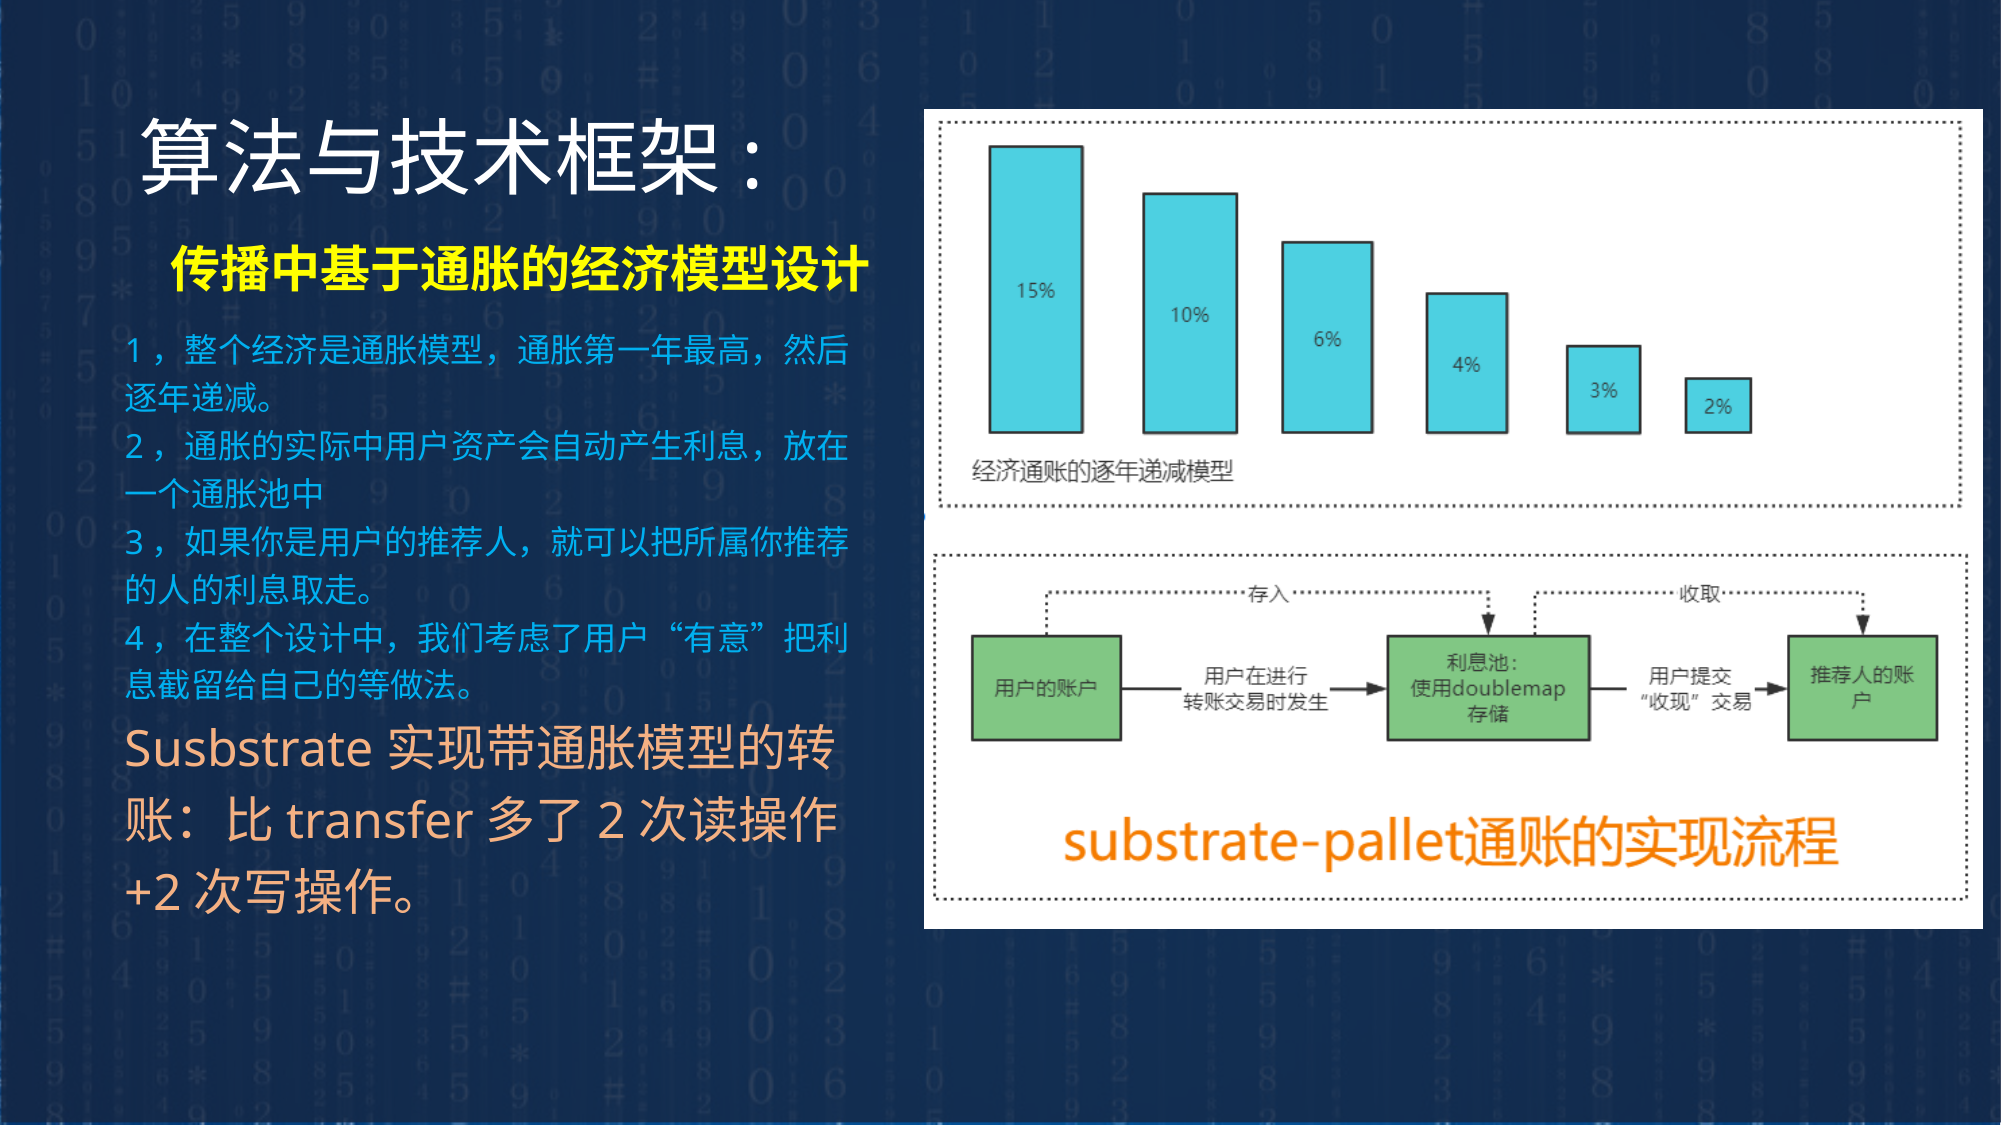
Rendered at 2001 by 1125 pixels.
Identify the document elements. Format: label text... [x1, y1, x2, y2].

picture [0, 0, 2001, 1125]
text_box 1，整个经济是通胀模型，通胀第一年最高，然后逐年递减。 2，通胀的实际中用户资产会自动产生利息，放在一个通胀池中 3，如果你是用户的推荐人，就可以把所属你推荐的人的利息取走。 4，在整个设计中，我们考虑了用户“有意”把利息截留给自己的等做法。 Susbstrate实现带通胀模型的转账：比transfer多了2次读操作+2次写操作。 [110, 313, 879, 928]
text_box 传播中基于通胀的经济模型设计 [156, 218, 924, 305]
text_box 算法与技术框架: [124, 77, 779, 213]
picture [924, 109, 1983, 930]
